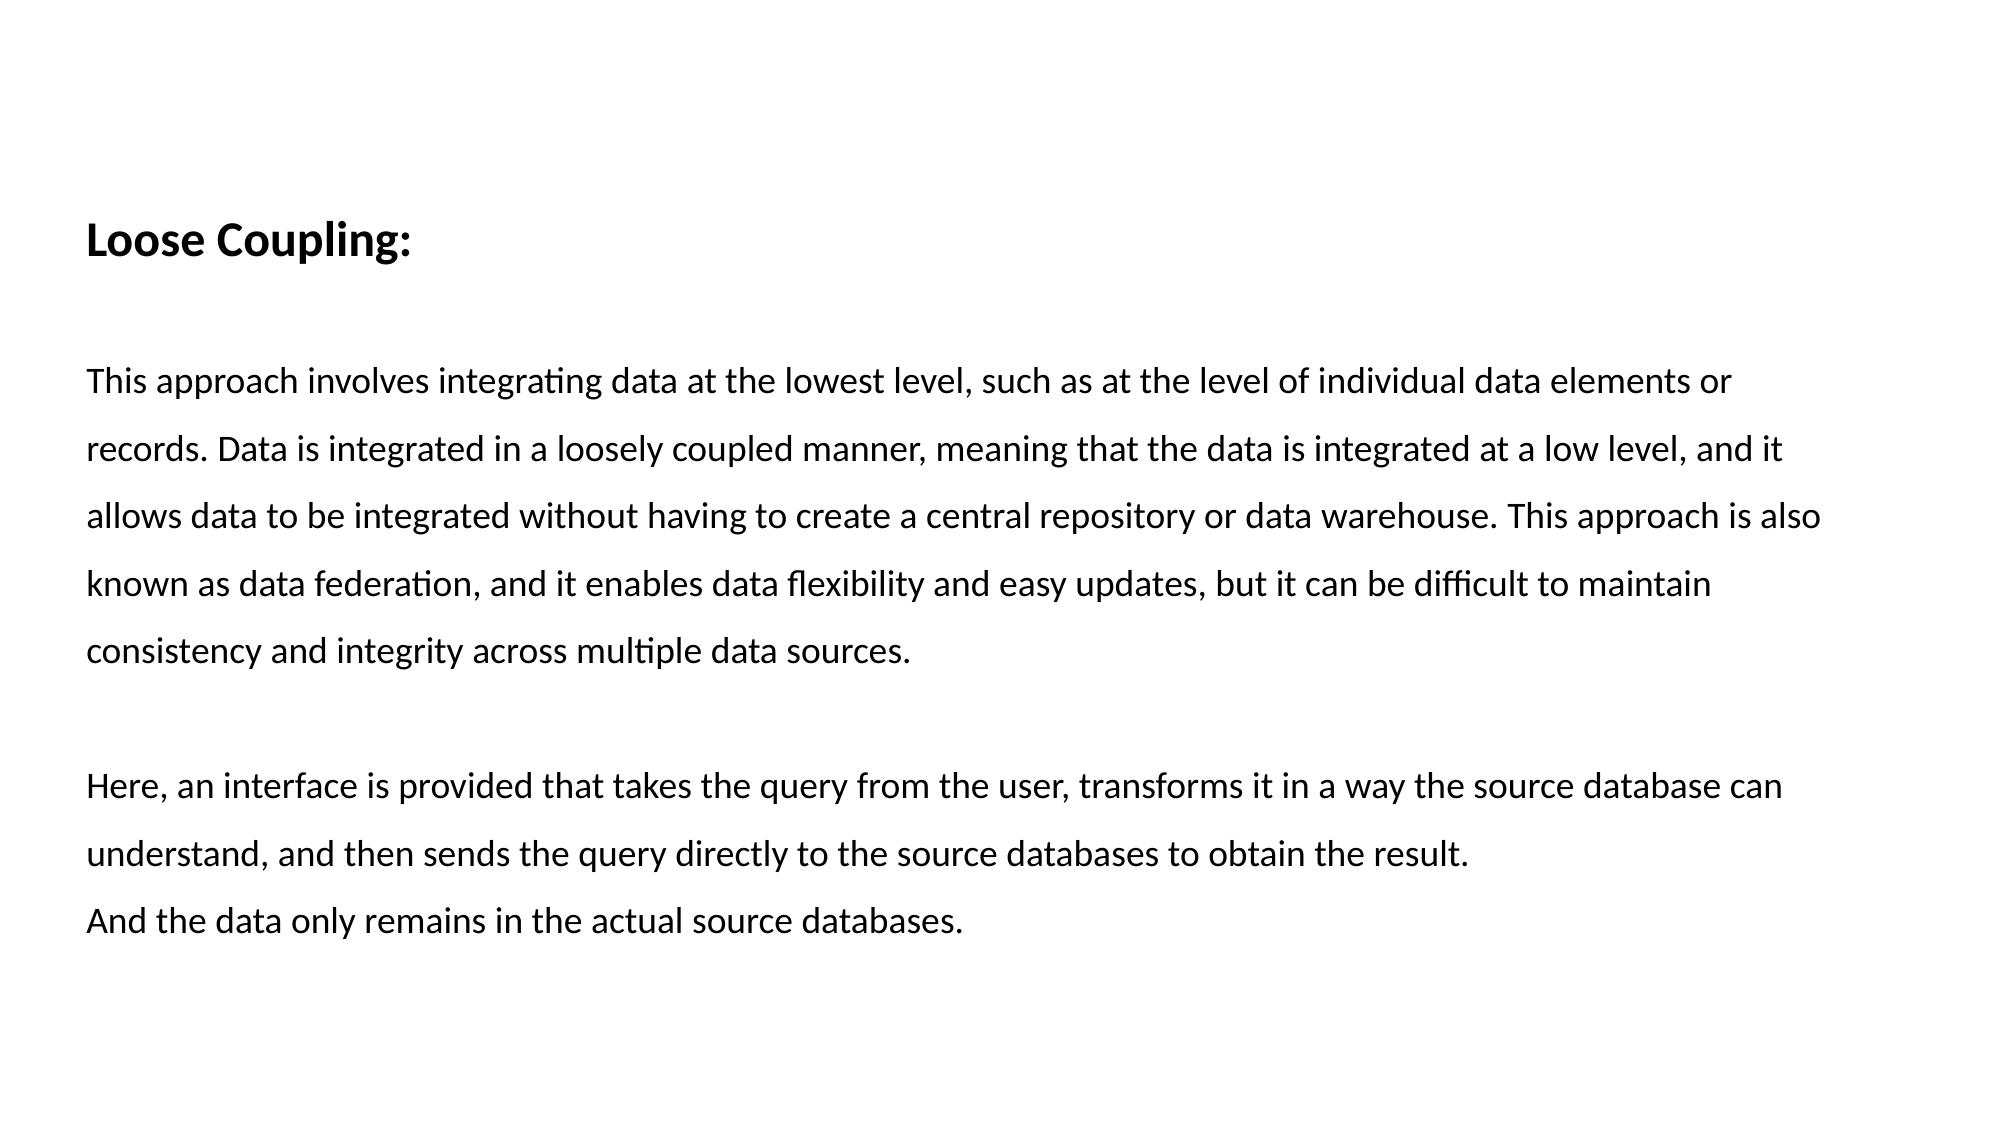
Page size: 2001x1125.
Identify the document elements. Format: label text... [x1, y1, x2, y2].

text_box Loose Coupling: This approach involves integrating data at the lowest level, such as at the level of individual data elements or records. Data is integrated in a loosely coupled manner, meaning that the data is integrated at a low level, and it allows data to be integrated without having to create a central repository or data warehouse. This approach is also known as data federation, and it enables data flexibility and easy updates, but it can be difficult to maintain consistency and integrity across multiple data sources. Here, an interface is provided that takes the query from the user, transforms it in a way the source database can understand, and then sends the query directly to the source databases to obtain the result. And the data only remains in the actual source databases. [71, 168, 1879, 949]
